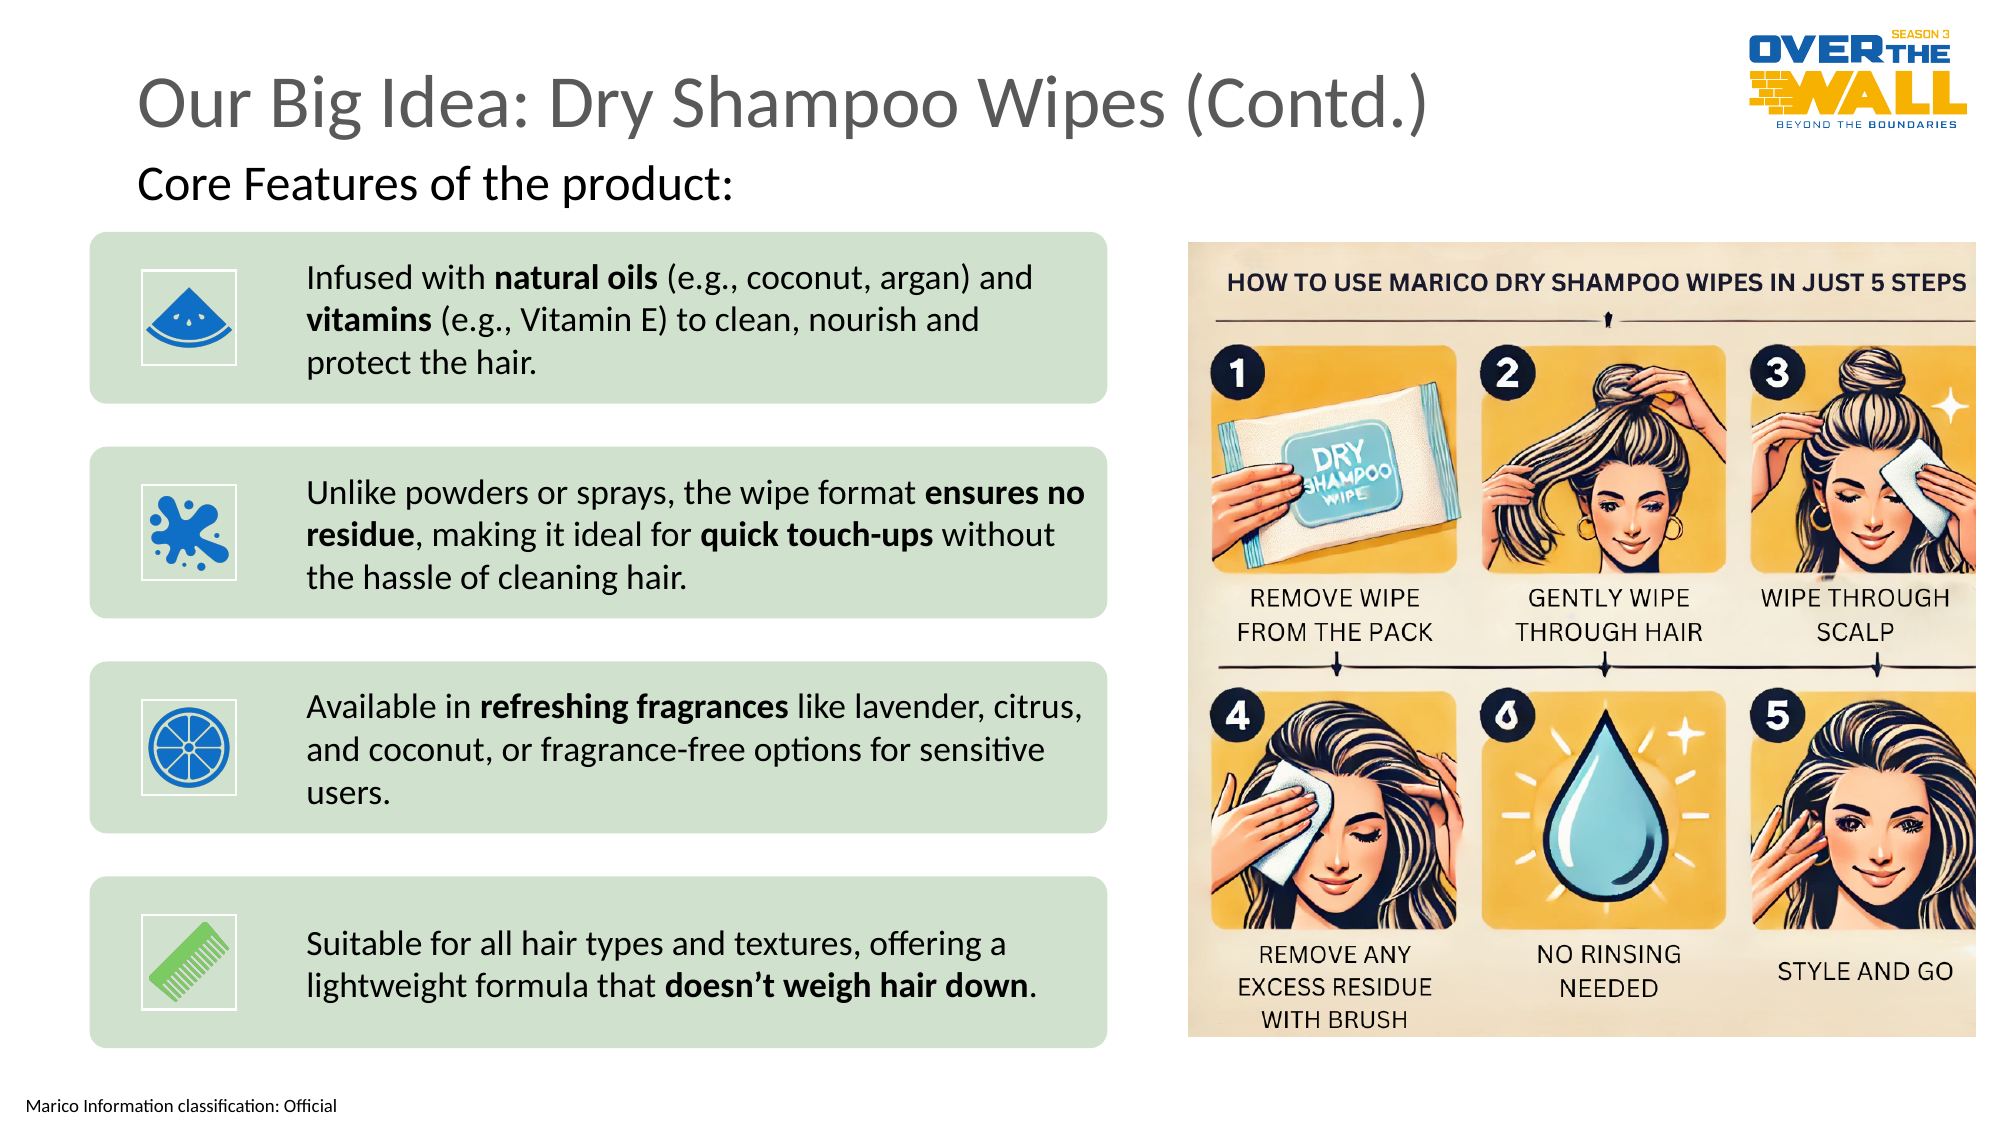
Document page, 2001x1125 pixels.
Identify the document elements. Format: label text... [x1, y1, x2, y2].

picture [1695, 0, 2000, 150]
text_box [89, 231, 1108, 1049]
picture [1187, 242, 1976, 1037]
text_box Core Features of the product: [137, 150, 1060, 211]
text_box Our Big Idea: Dry Shampoo Wipes (Contd.) [137, 52, 1661, 143]
